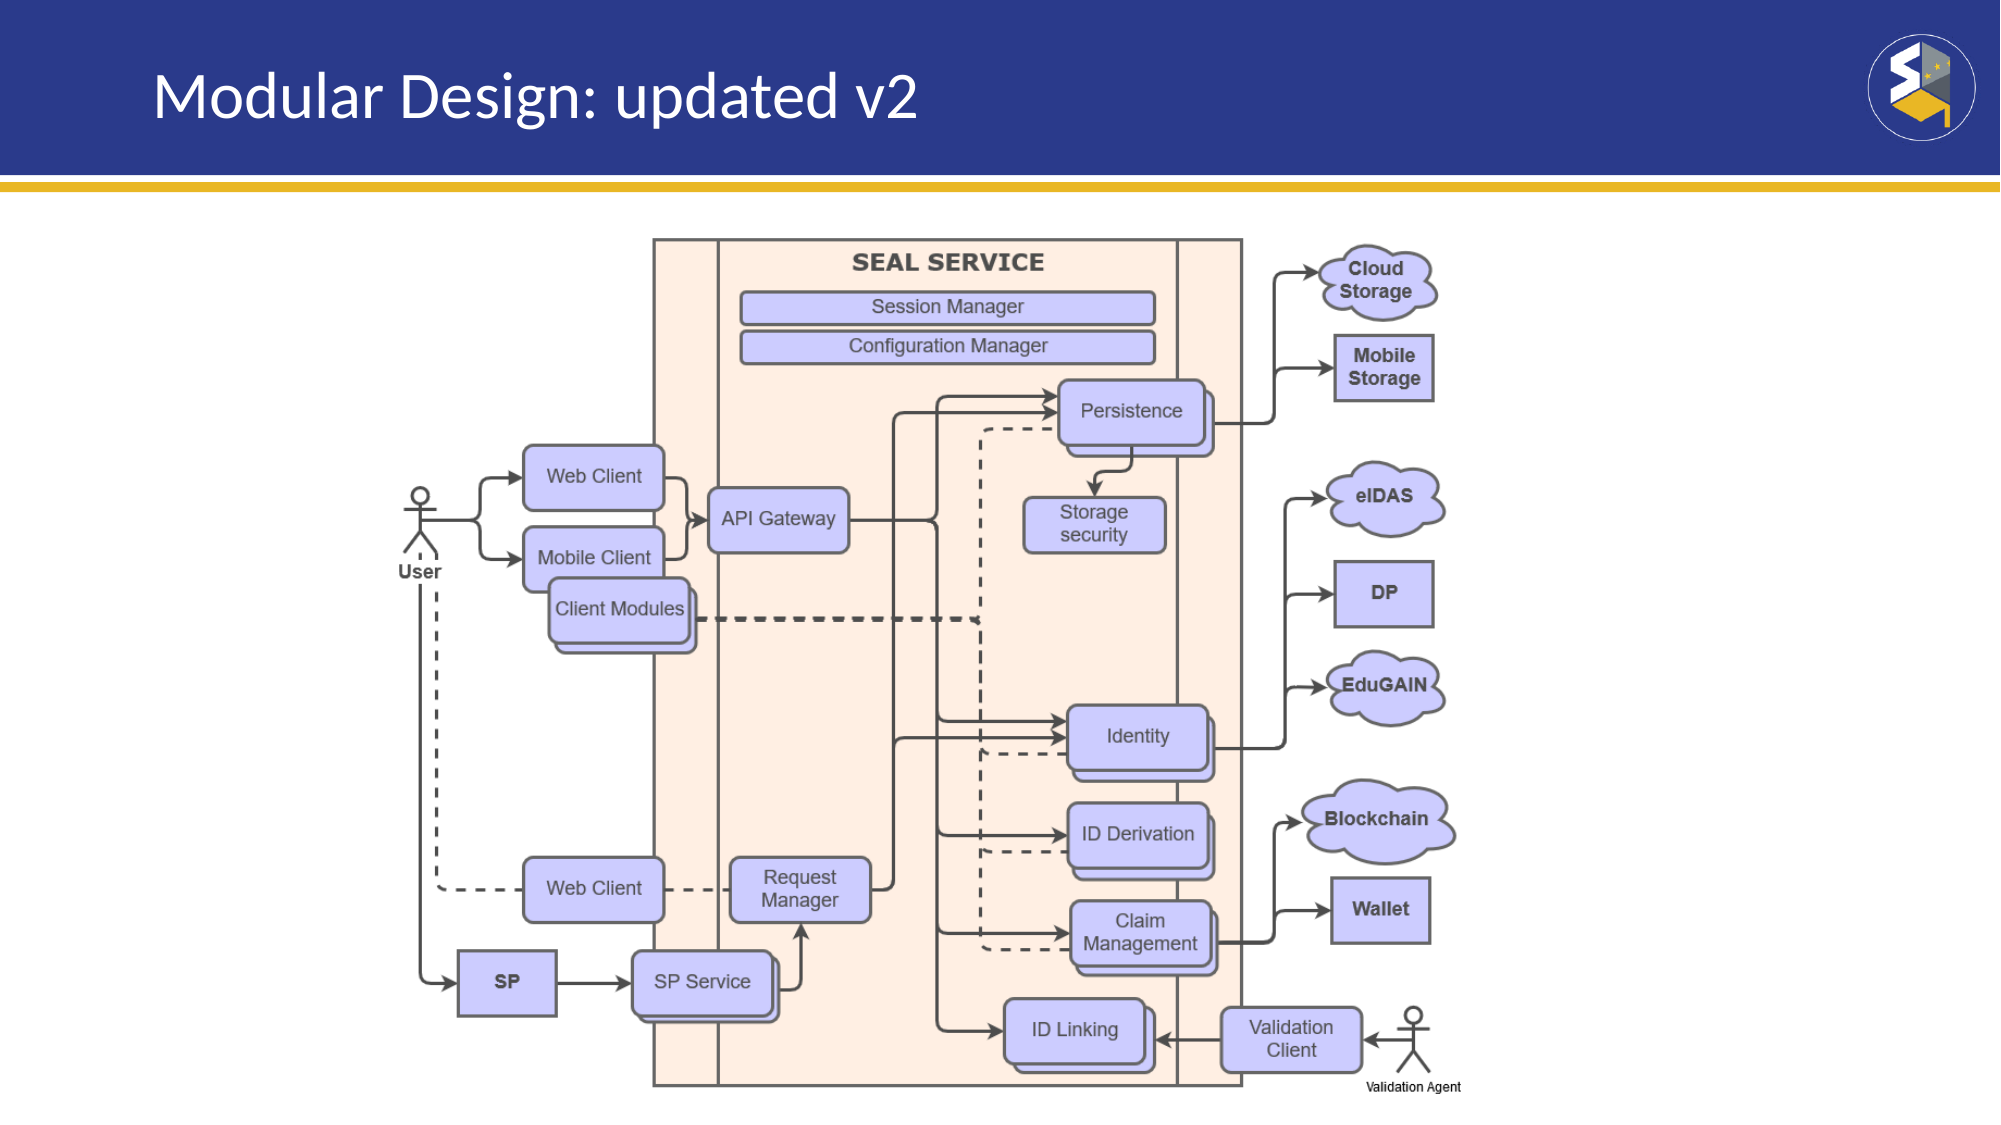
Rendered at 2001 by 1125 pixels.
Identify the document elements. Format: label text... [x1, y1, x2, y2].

picture [1863, 28, 1981, 147]
title Modular Design: updated v2 [137, 28, 1863, 166]
picture [398, 236, 1463, 1096]
